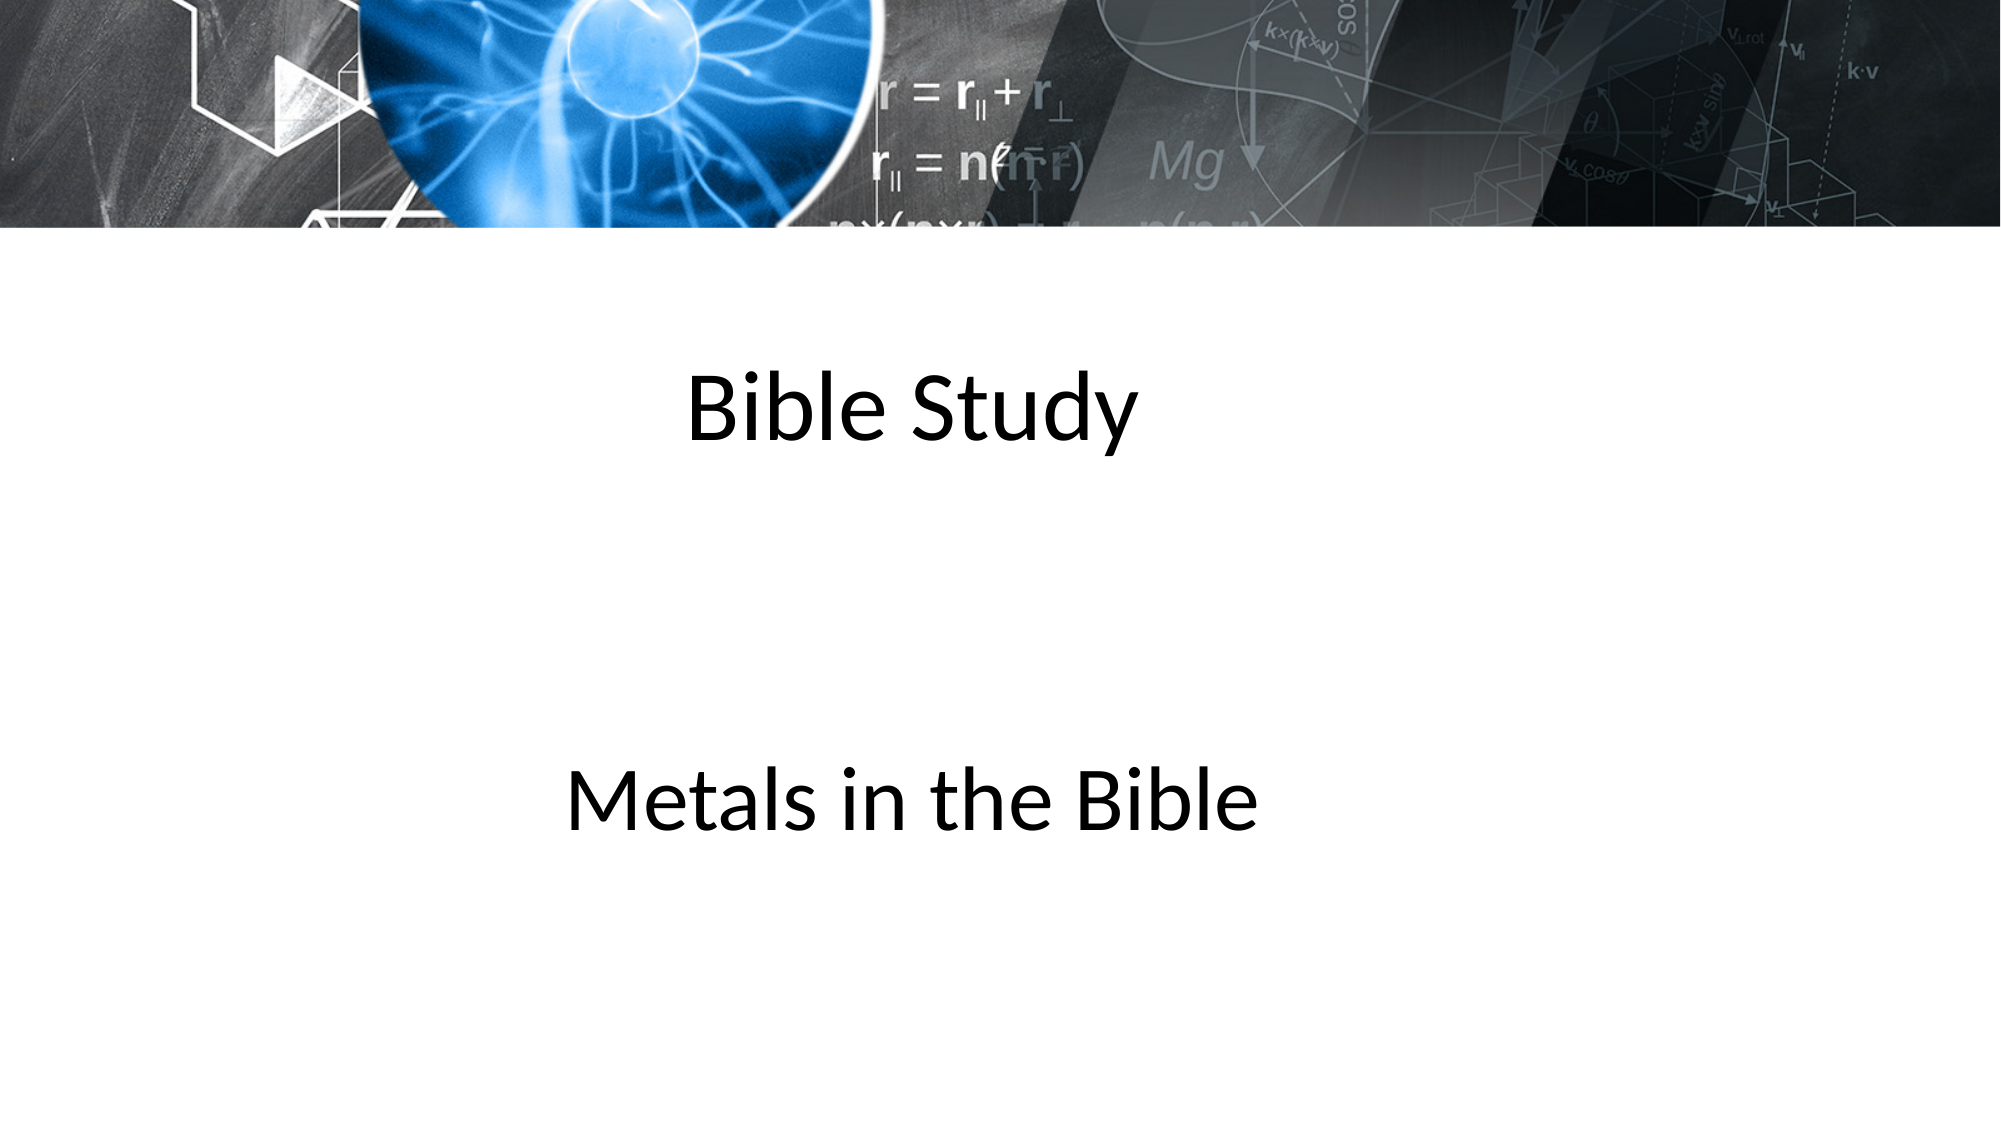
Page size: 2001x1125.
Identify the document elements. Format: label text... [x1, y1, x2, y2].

list Metals in the Bible [189, 600, 1638, 988]
picture [0, 0, 2001, 1125]
title Bible Study [189, 237, 1638, 563]
